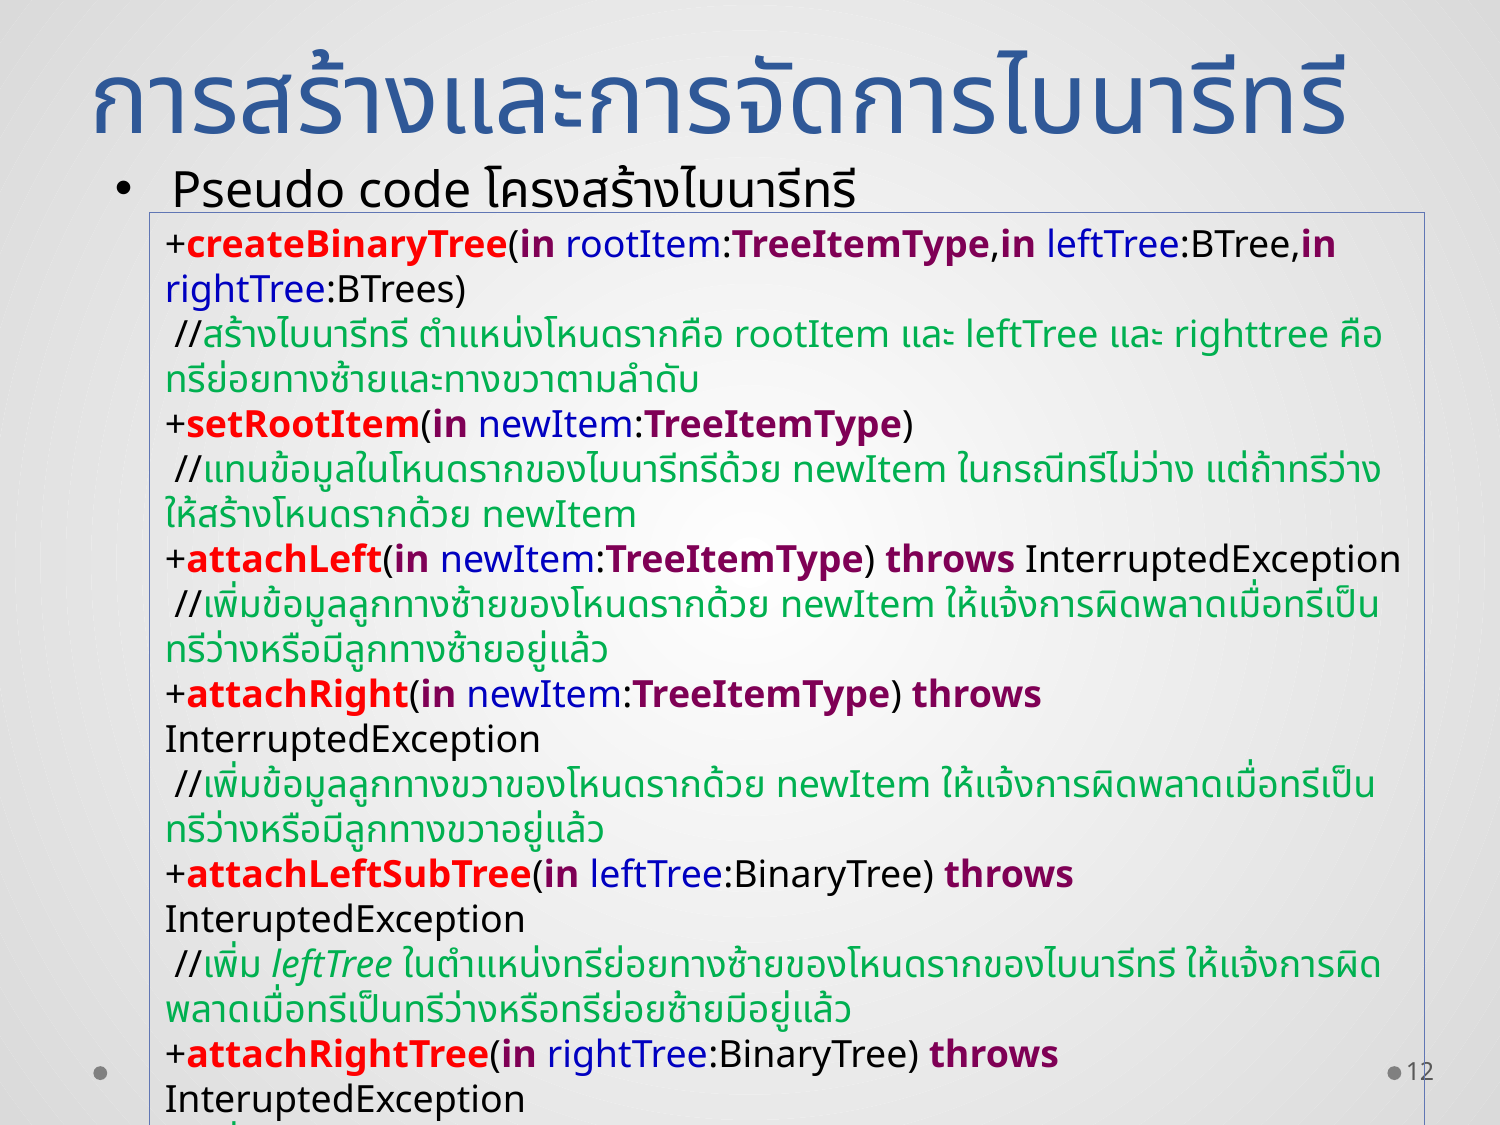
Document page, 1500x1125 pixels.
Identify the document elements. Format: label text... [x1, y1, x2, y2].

text_box +createBinaryTree(in rootItem:TreeItemType,in leftTree:BTree,in rightTree:BTrees) //สร้างไบนารีทรี ตำแหน่งโหนดรากคือ rootItem และ leftTree และ righttree คือทรีย่อยทางซ้ายและทางขวาตามลำดับ +setRootItem(in newItem:TreeItemType) //แทนข้อมูลในโหนดรากของไบนารีทรีด้วย newItem ในกรณีทรีไม่ว่าง แต่ถ้าทรีว่างให้สร้างโหนดรากด้วย newItem +attachLeft(in newItem:TreeItemType) throws InterruptedException //เพิ่มข้อมูลลูกทางซ้ายของโหนดรากด้วย newItem ให้แจ้งการผิดพลาดเมื่อทรีเป็นทรีว่างหรือมีลูกทางซ้ายอยู่แล้ว +attachRight(in newItem:TreeItemType) throws InterruptedException //เพิ่มข้อมูลลูกทางขวาของโหนดรากด้วย newItem ให้แจ้งการผิดพลาดเมื่อทรีเป็นทรีว่างหรือมีลูกทางขวาอยู่แล้ว +attachLeftSubTree(in leftTree:BinaryTree) throws InteruptedException //เพิ่ม leftTree ในตำแหน่งทรีย่อยทางซ้ายของโหนดรากของไบนารีทรี ให้แจ้งการผิดพลาดเมื่อทรีเป็นทรีว่างหรือทรีย่อยซ้ายมีอยู่แล้ว +attachRightTree(in rightTree:BinaryTree) throws InteruptedException //เพิ่ม leftTree ในตำแหน่งทรีย่อยทางขวาของโหนดรากของไบนารีทรี ให้แจ้งการผิดพลาดเมื่อทรีเป็นทรีว่างหรือทรีย่อยขวามีอยู่แล้ว +detachLeftSubtree():Binarytree throws InteruptedException //แยกและคืนค่าทรีย่อยทางซ้ายของโหนดราก ให้แจ้งการผิดพลาดถ้าเป็นทรีว่าง +detachRightSubtree():Binarytree throws InteruptedException //แยกและคืนค่าทรีย่อยทางขวาของโหนดราก ให้แจ้งการผิดพลาดถ้าเป็นทรีว่าง [149, 212, 1425, 1125]
text_box Pseudo code โครงสร้างไบนารีทรี [99, 149, 1425, 225]
text_box การสร้างและการจัดการไบนารีทรี [74, 24, 1425, 175]
slide_number 12 [1425, 1042, 1494, 1103]
